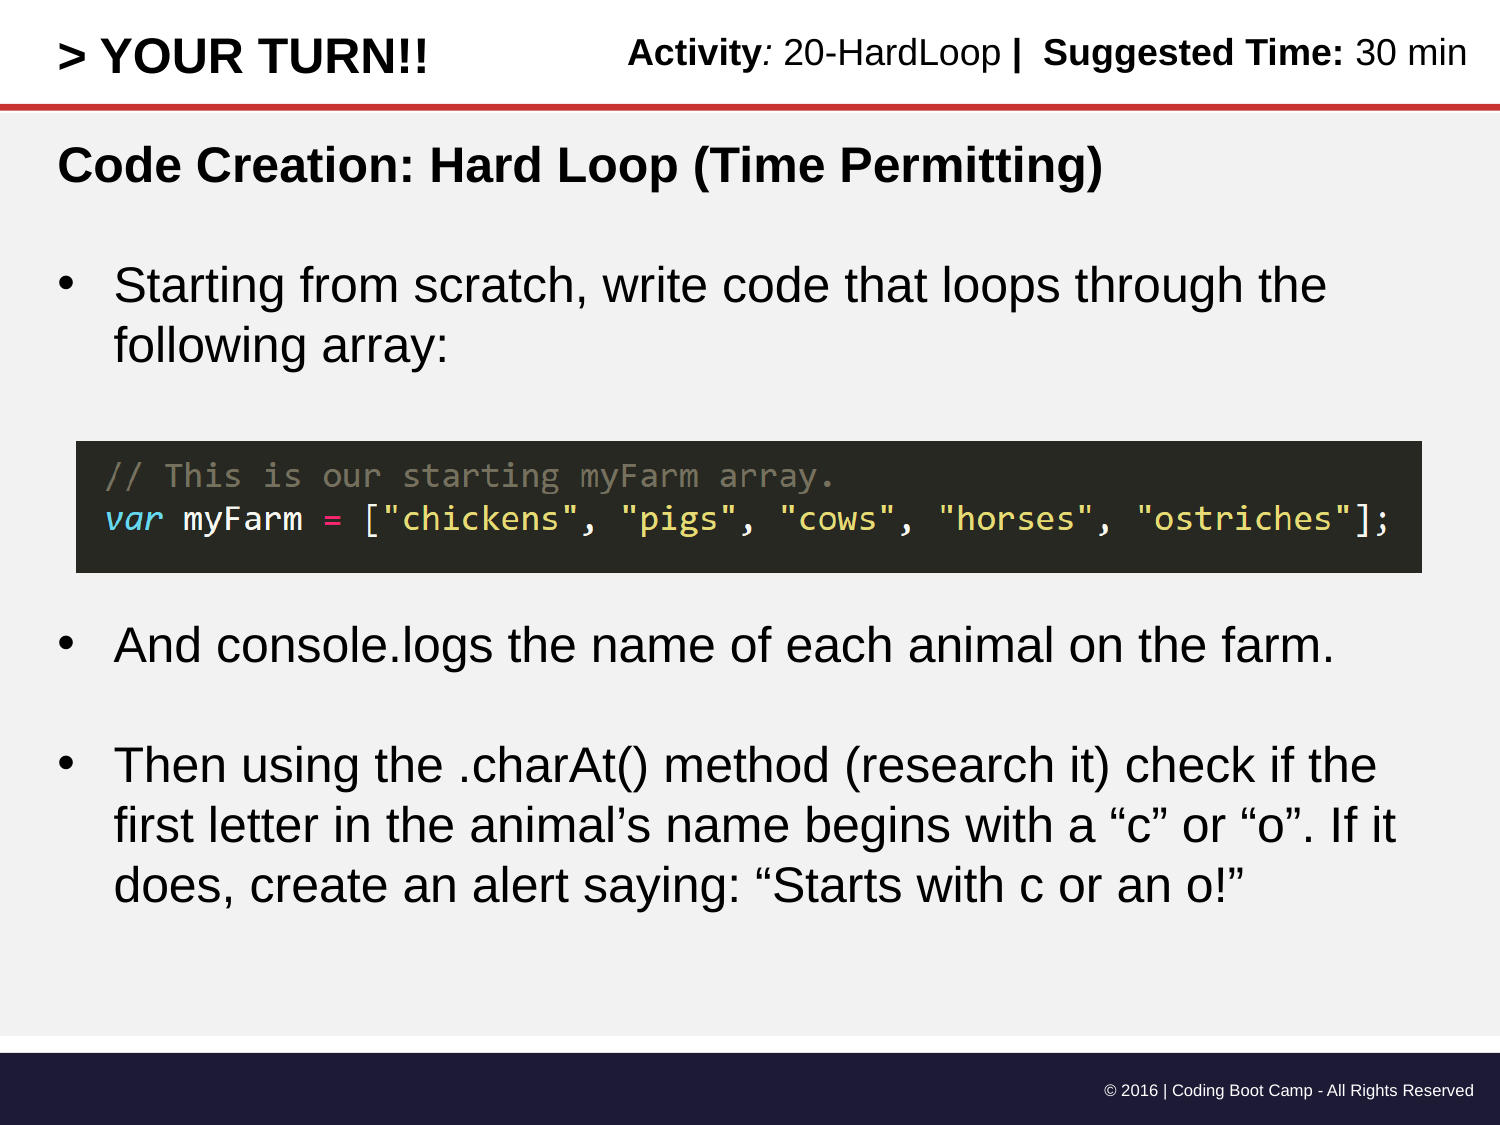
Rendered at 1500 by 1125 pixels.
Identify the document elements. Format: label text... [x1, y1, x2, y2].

picture [76, 440, 1422, 574]
text_box [0, 112, 1500, 1036]
text_box Activity: 20-HardLoop | Suggested Time: 30 min [499, 20, 1475, 81]
text_box > YOUR TURN!! [50, 16, 913, 91]
text_box Code Creation: Hard Loop (Time Permitting) Starting from scratch, write code that loops through the following array: And console.logs the name of each animal on the farm. Then using the .charAt() method (research it) check if the first letter in the animal’s name begins with a “c” or “o”. If it does, create an alert saying: “Starts with c or an o!” [49, 124, 1475, 920]
